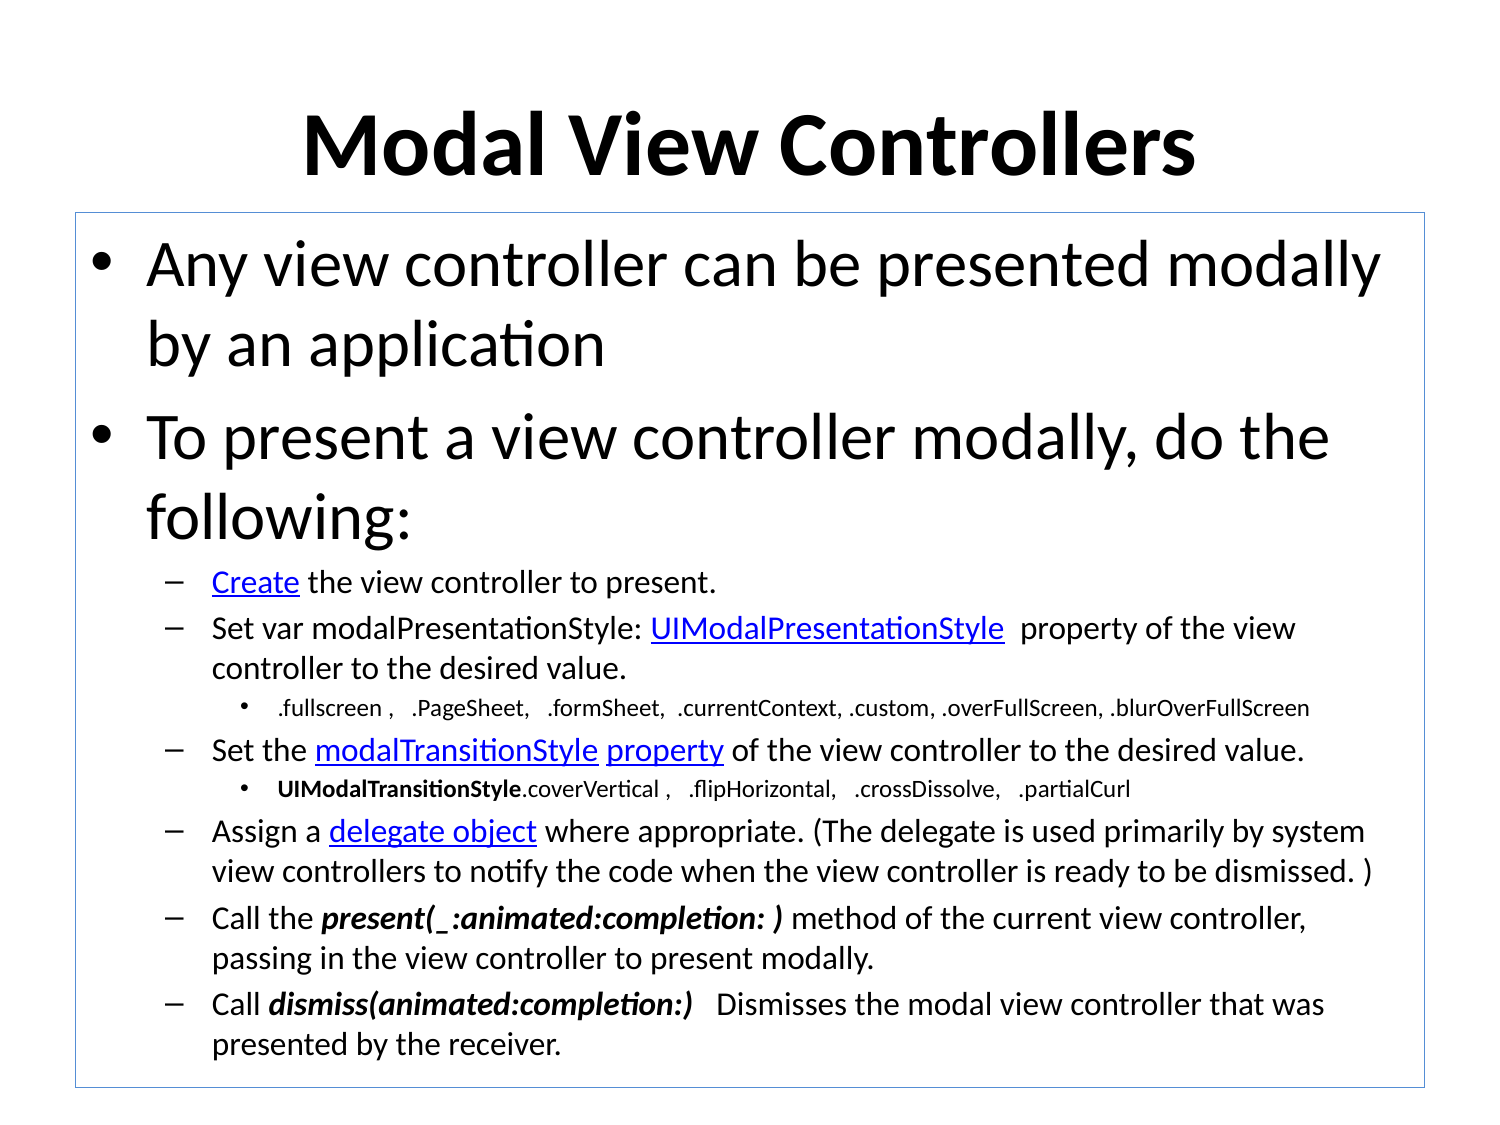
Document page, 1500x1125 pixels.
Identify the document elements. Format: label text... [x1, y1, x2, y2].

list Any view controller can be presented modally by an application To present a view controller modally, do the following: Create the view controller to present. Set var modalPresentationStyle: UIModalPresentationStyle property of the view controller to the desired value. .fullscreen , .PageSheet, .formSheet, .currentContext, .custom, .overFullScreen, .blurOverFullScreen Set the modalTransitionStyle property of the view controller to the desired value. UIModalTransitionStyle.coverVertical , .flipHorizontal, .crossDissolve, .partialCurl Assign a delegate object where appropriate. (The delegate is used primarily by system view controllers to notify the code when the view controller is ready to be dismissed. ) Call the present(_:animated:completion: ) method of the current view controller, passing in the view controller to present modally. Call dismiss(animated:completion:) Dismisses the modal view controller that was presented by the receiver. [75, 212, 1425, 1088]
title Modal View Controllers [75, 45, 1425, 212]
